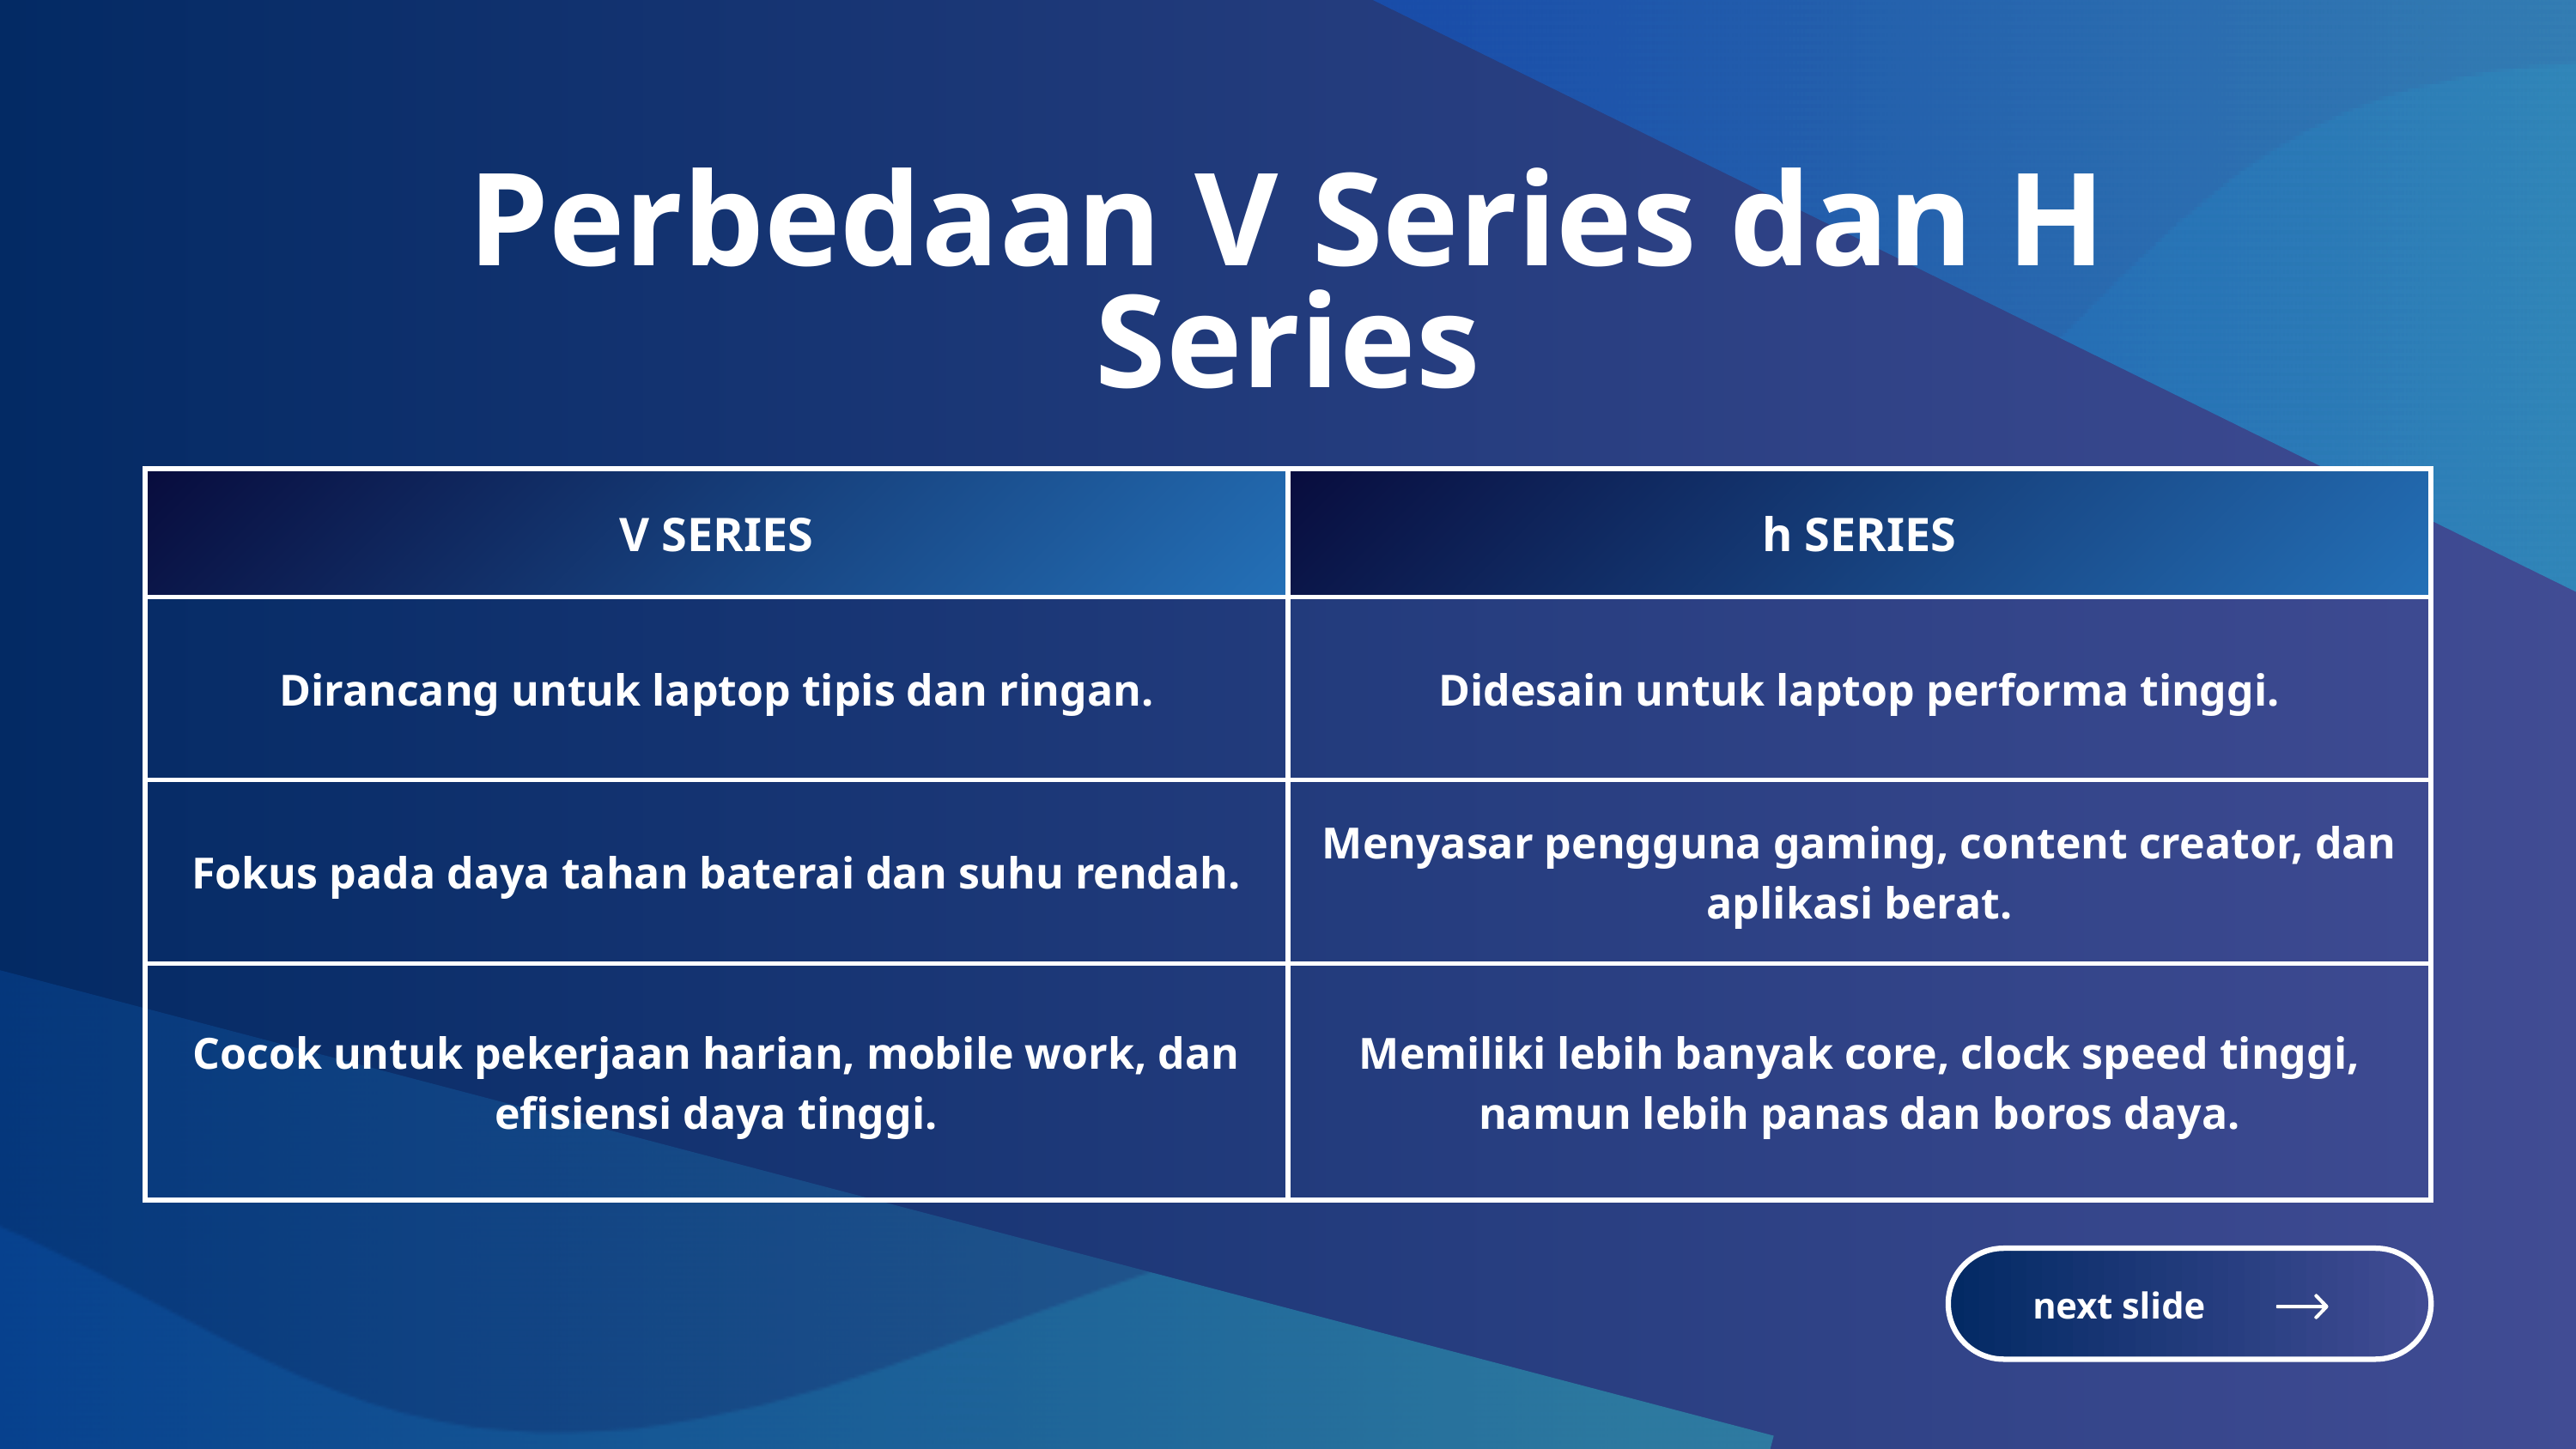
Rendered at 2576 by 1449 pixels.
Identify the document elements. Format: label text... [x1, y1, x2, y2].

table_cell Memiliki lebih banyak core, clock speed tinggi, namun lebih panas dan boros daya. [1291, 966, 2428, 1197]
table_cell Cocok untuk pekerjaan harian, mobile work, dan efisiensi daya tinggi. [148, 966, 1285, 1197]
text_box [0, 970, 1774, 1449]
table_cell Didesain untuk laptop performa tinggi. [1291, 599, 2428, 778]
text_box Perbedaan V Series dan H Series [360, 168, 2216, 414]
text_box [1372, 0, 2576, 592]
table_header V SERIES [148, 471, 1285, 595]
table_cell Menyasar pengguna gaming, content creator, dan aplikasi berat. [1291, 782, 2428, 961]
table_cell Fokus pada daya tahan baterai dan suhu rendah. [148, 782, 1285, 961]
table_header h SERIES [1291, 471, 2428, 595]
table_cell Dirancang untuk laptop tipis dan ringan. [148, 599, 1285, 778]
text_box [1947, 1247, 2432, 1360]
